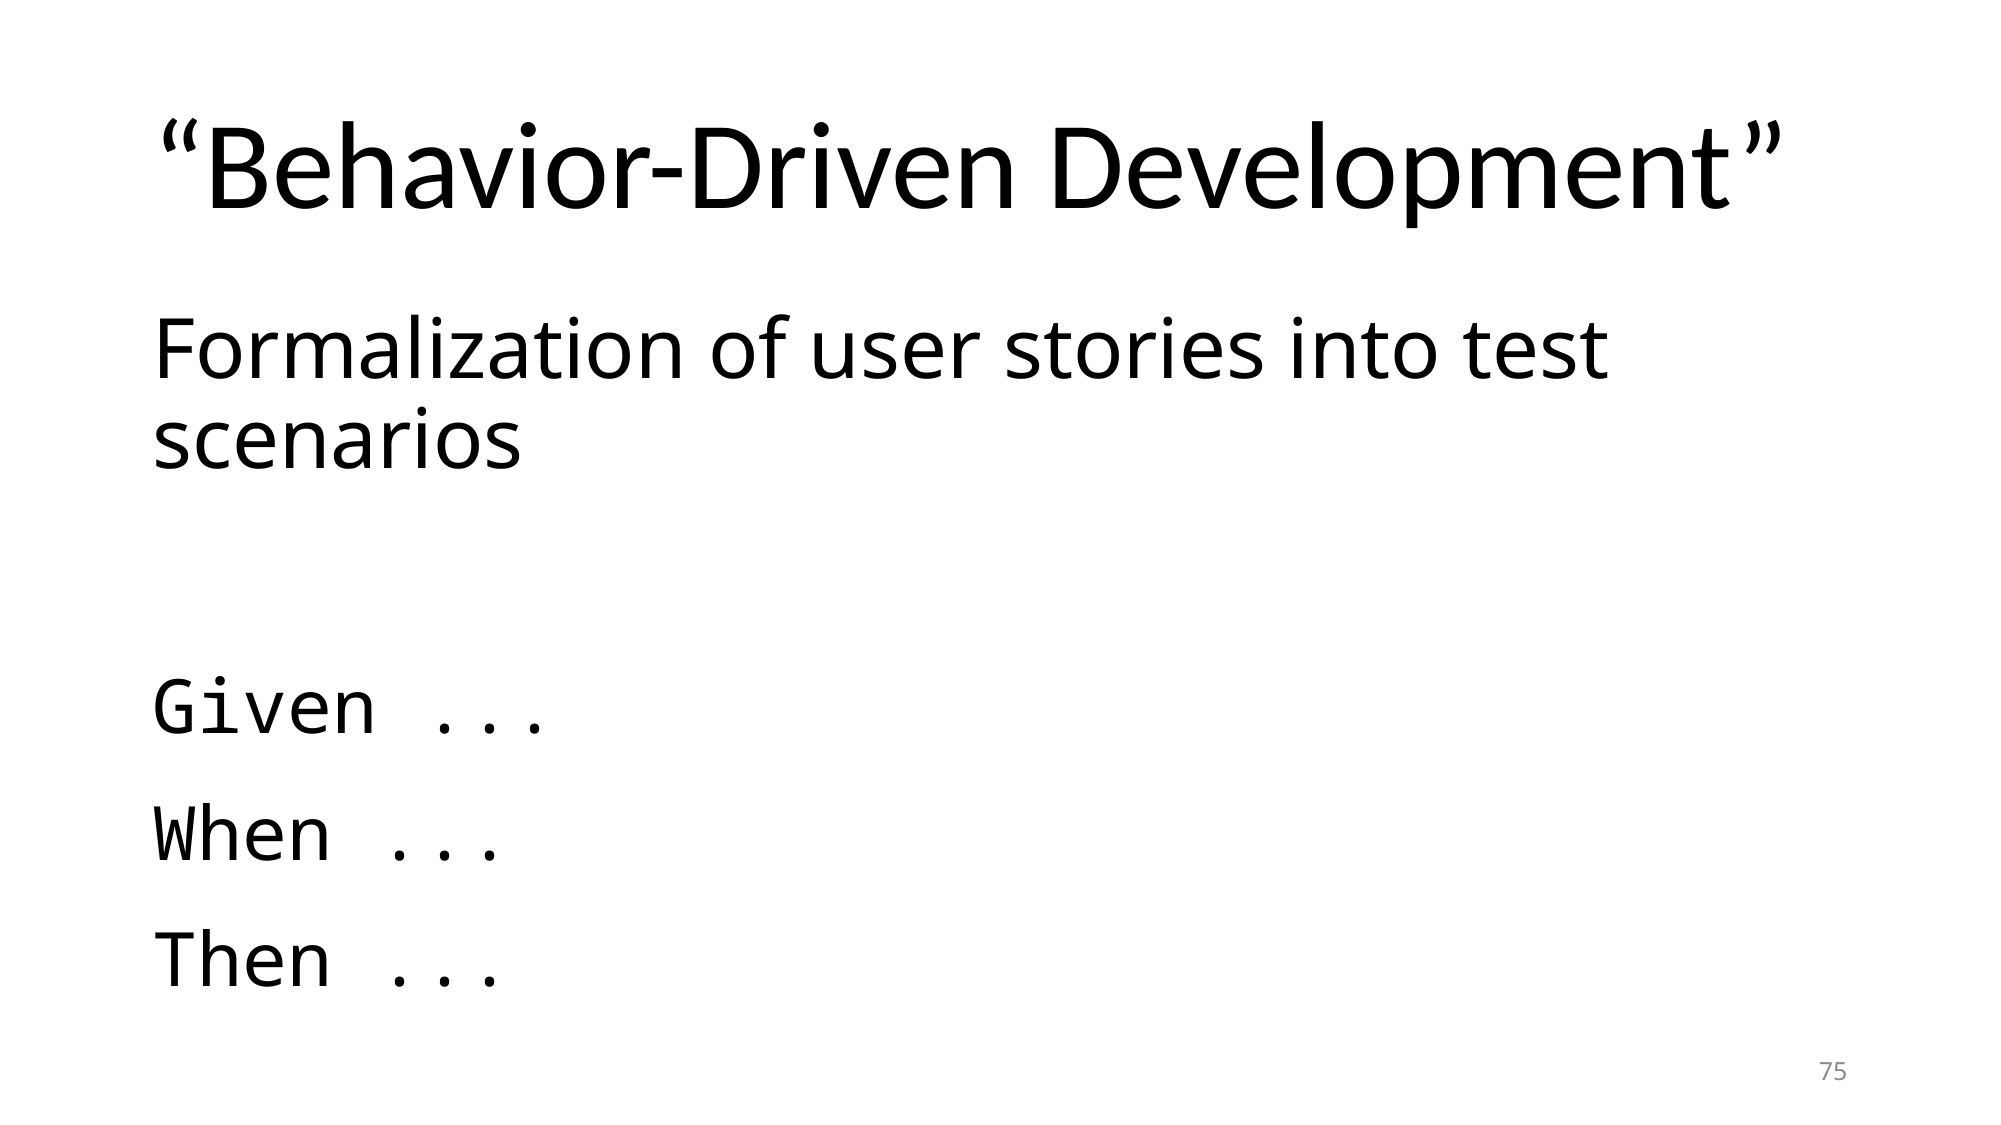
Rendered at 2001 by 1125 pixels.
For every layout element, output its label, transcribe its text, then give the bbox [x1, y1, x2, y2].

title “Behavior-Driven Development” [137, 59, 1863, 278]
slide_number 75 [1412, 1042, 1863, 1103]
list Formalization of user stories into test scenarios Given ... When ... Then ... [137, 299, 1863, 1014]
